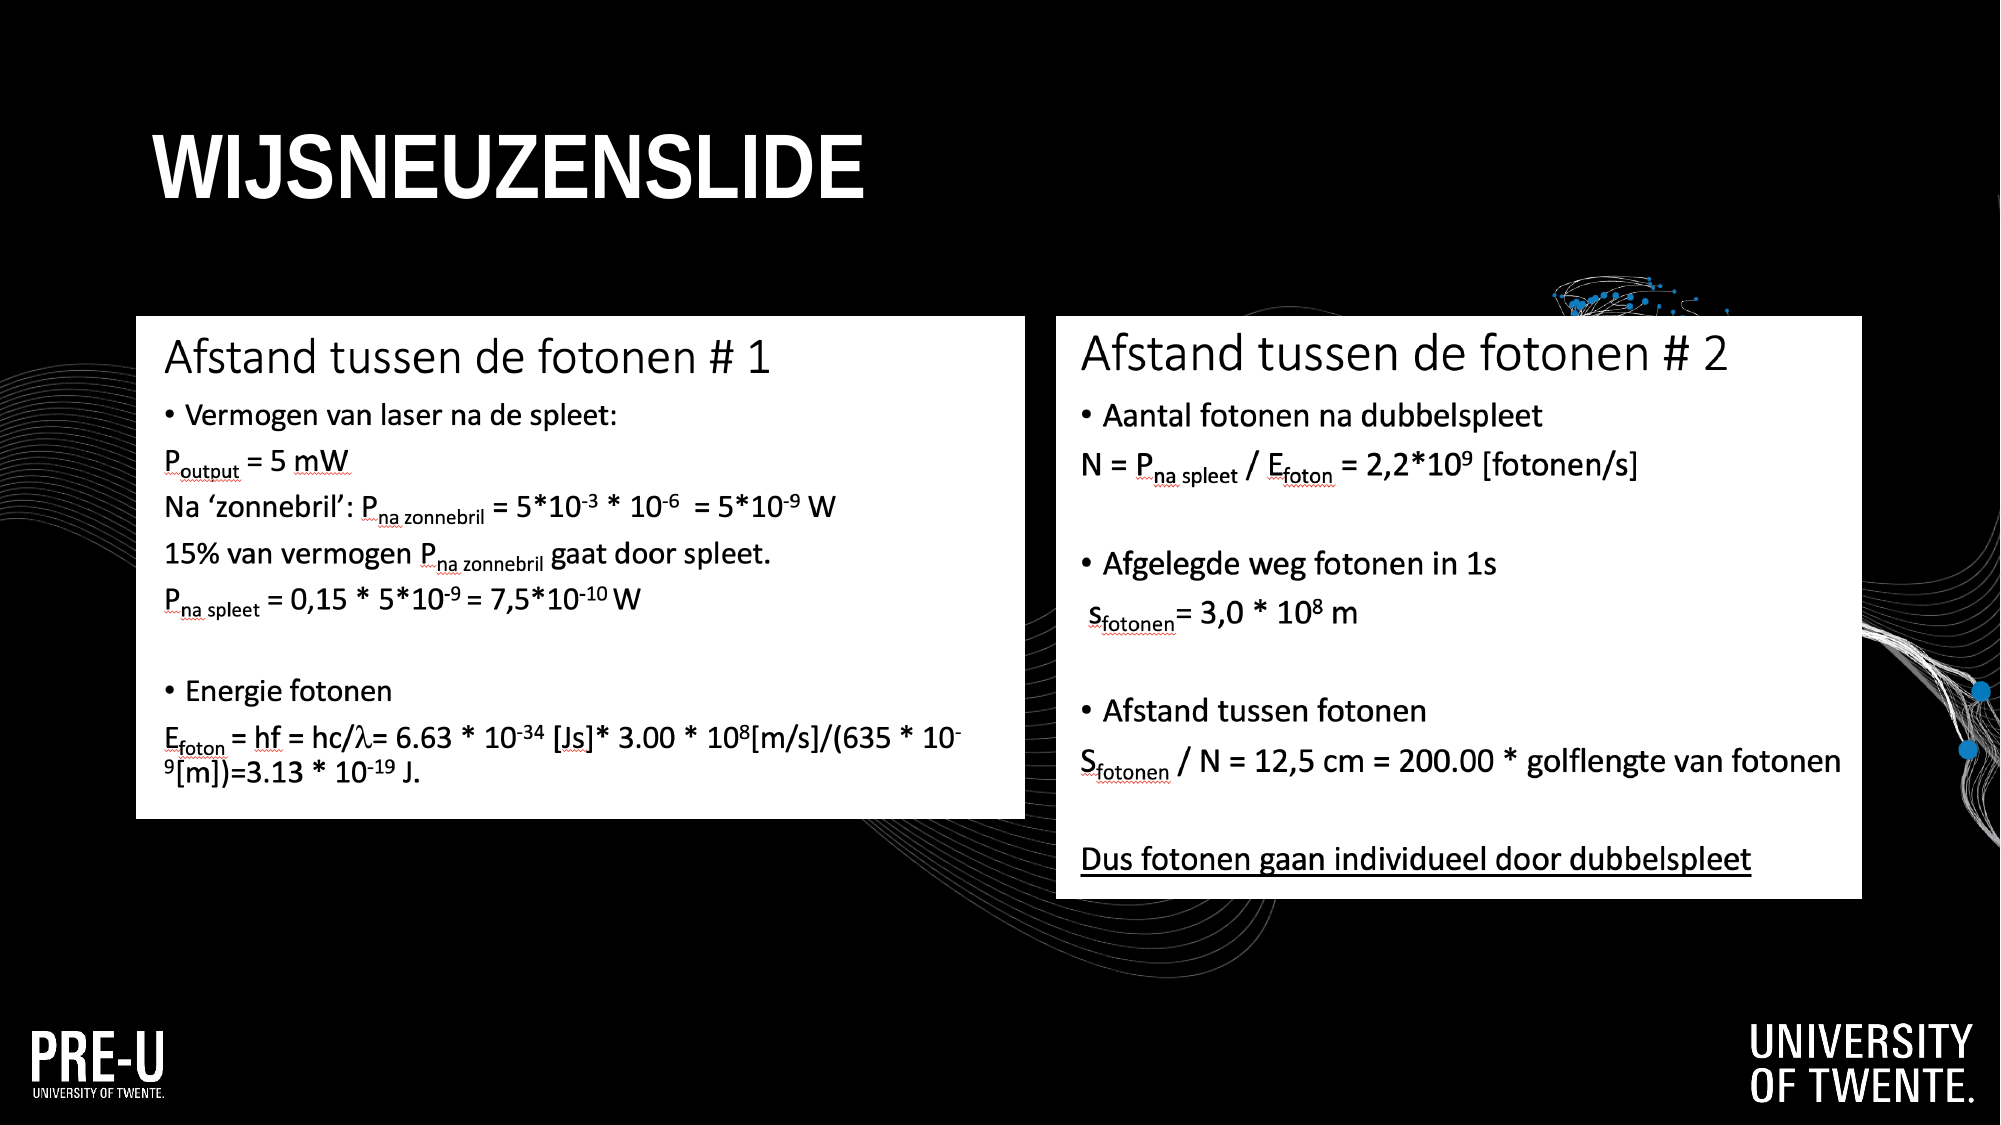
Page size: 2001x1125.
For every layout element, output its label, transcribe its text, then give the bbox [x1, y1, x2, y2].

text_box [137, 316, 1863, 970]
picture [26, 1024, 170, 1104]
text_box Wijsneuzenslide [137, 59, 1863, 278]
picture [0, 0, 2001, 1125]
